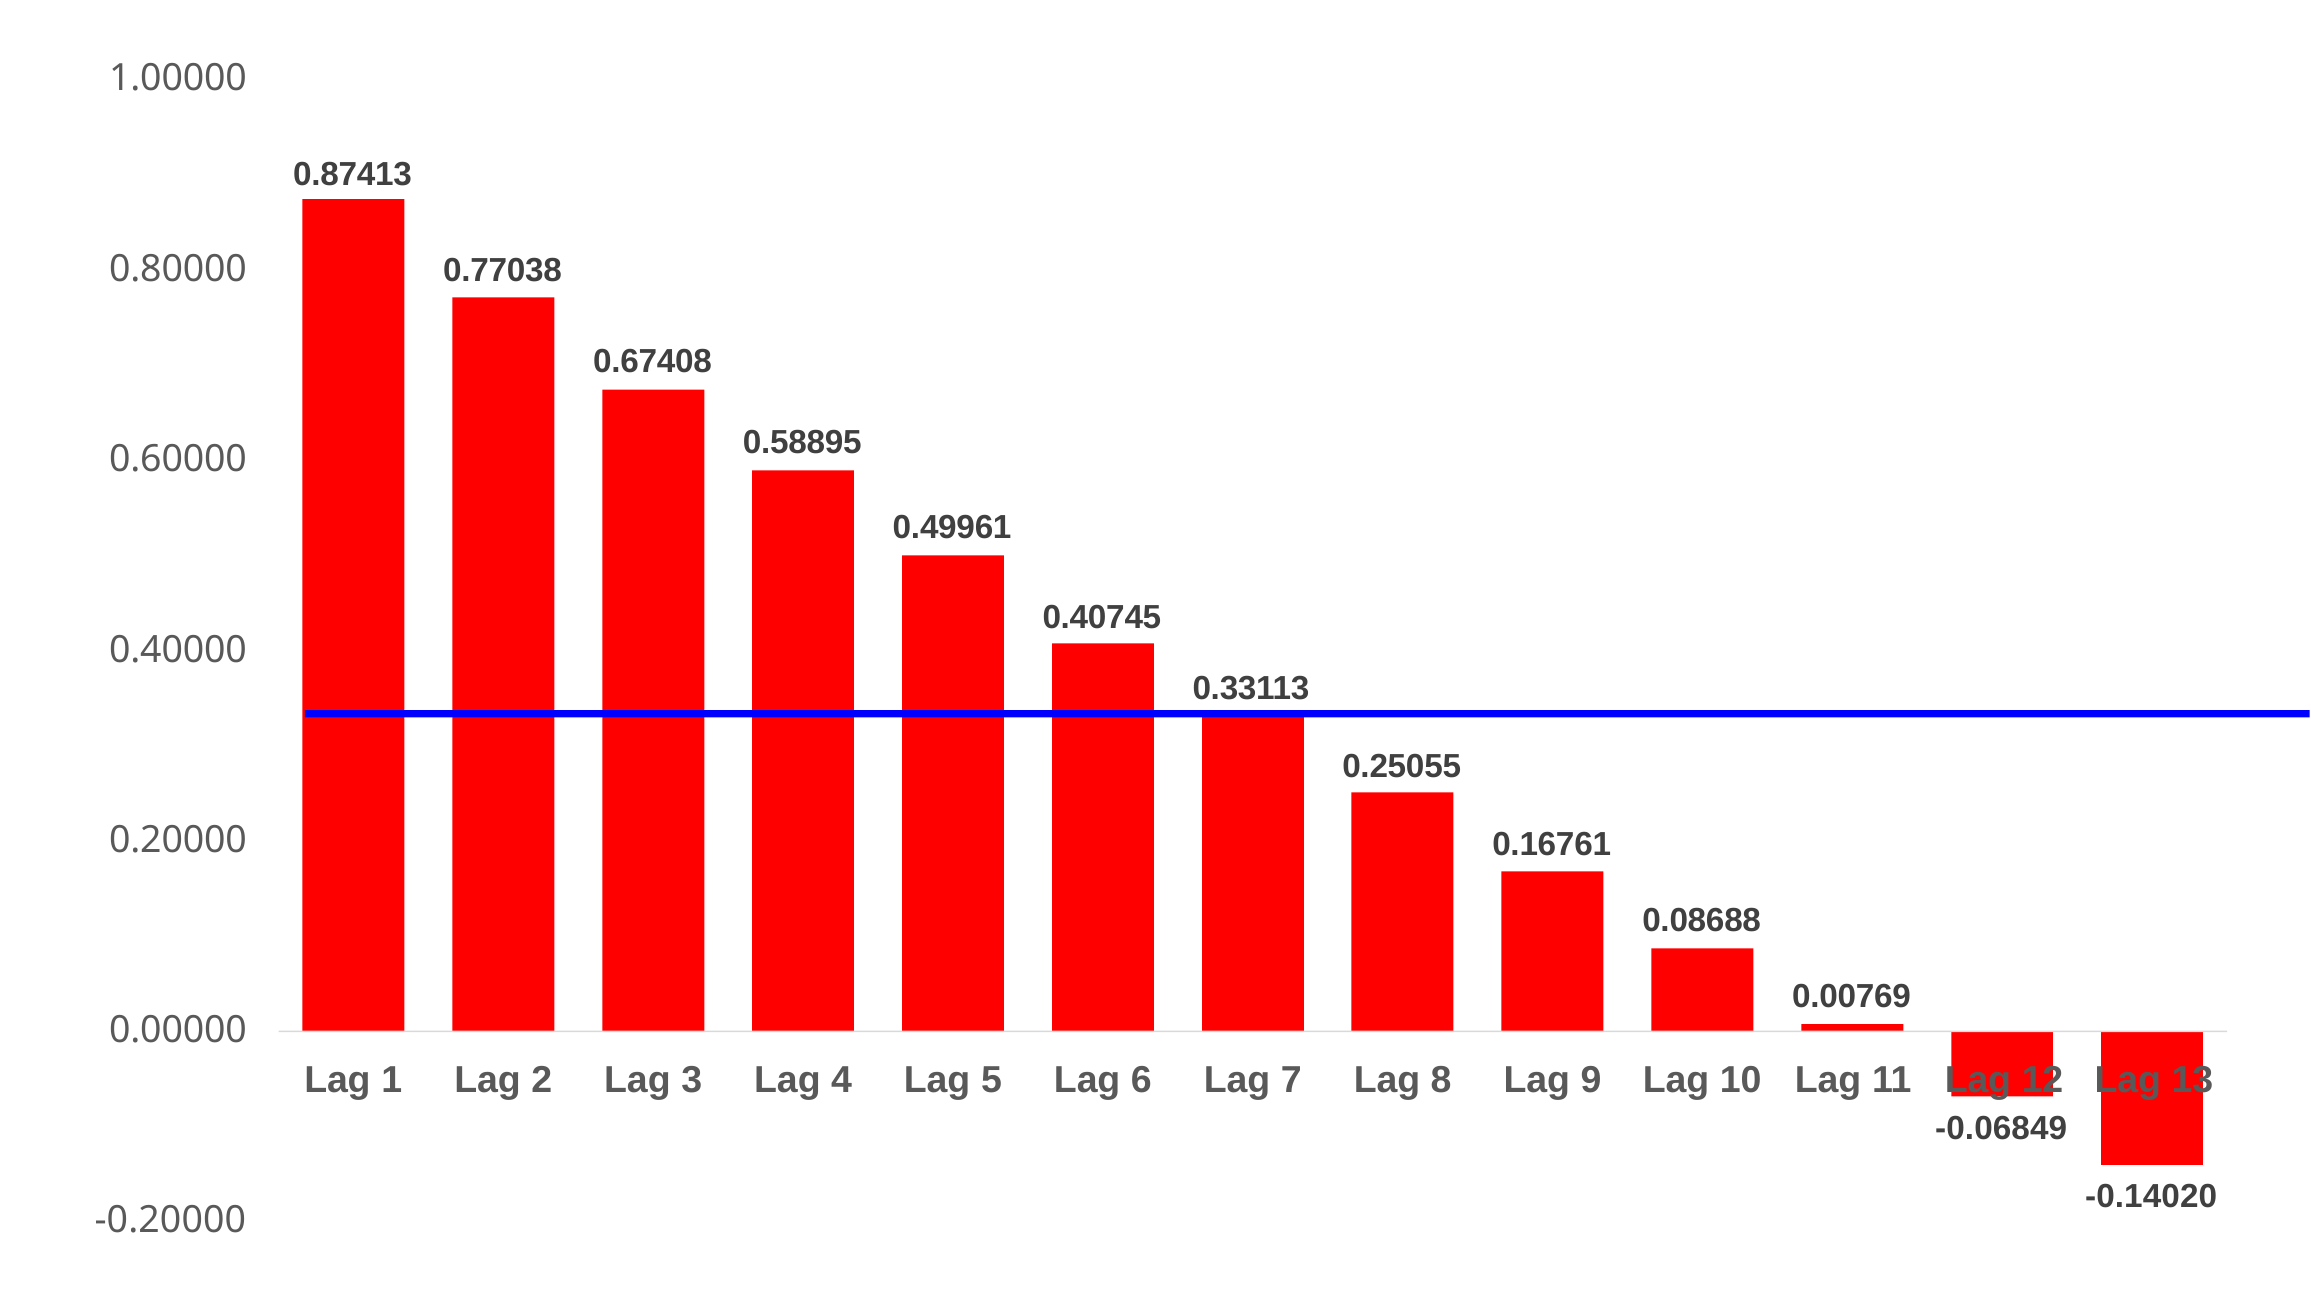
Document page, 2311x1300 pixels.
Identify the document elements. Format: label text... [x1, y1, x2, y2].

text_box [1351, 792, 1454, 1029]
text_box 0.77038 [441, 245, 566, 288]
text_box 0.33113 0.25055 [1190, 714, 1465, 784]
text_box 0.58895 [740, 418, 866, 461]
text_box [1052, 643, 1154, 713]
text_box 0.80000 [107, 241, 247, 334]
text_box [302, 199, 405, 1029]
text_box 0.20000 [107, 812, 247, 905]
text_box 0.33113 0.25055 [1190, 664, 1465, 713]
text_box 0.67408 [590, 337, 716, 380]
text_box [1801, 1024, 1904, 1029]
text_box [1202, 784, 1304, 1029]
text_box [1052, 714, 1154, 1029]
text_box 0.60000 [107, 431, 247, 524]
text_box [1651, 1014, 1754, 1029]
text_box [602, 389, 705, 713]
text_box -0.20000 [92, 1193, 247, 1241]
text_box [1501, 871, 1604, 1029]
text_box [602, 714, 705, 1029]
text_box 1.00000 0.87413 [107, 50, 416, 192]
text_box [752, 714, 854, 1029]
text_box -0.14020 [2083, 1176, 2222, 1214]
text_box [278, 1030, 2228, 1166]
text_box [452, 297, 555, 713]
text_box [902, 714, 1004, 1029]
text_box 0.40000 [107, 622, 247, 715]
text_box [452, 714, 555, 1029]
text_box [902, 635, 1004, 713]
text_box 0.00000 [107, 1002, 247, 1095]
text_box 0.08688 0.00769 [1640, 896, 1915, 1014]
text_box 0.49961 0.40745 [890, 503, 1166, 635]
text_box 0.16761 [1490, 819, 1615, 862]
text_box [752, 470, 854, 713]
